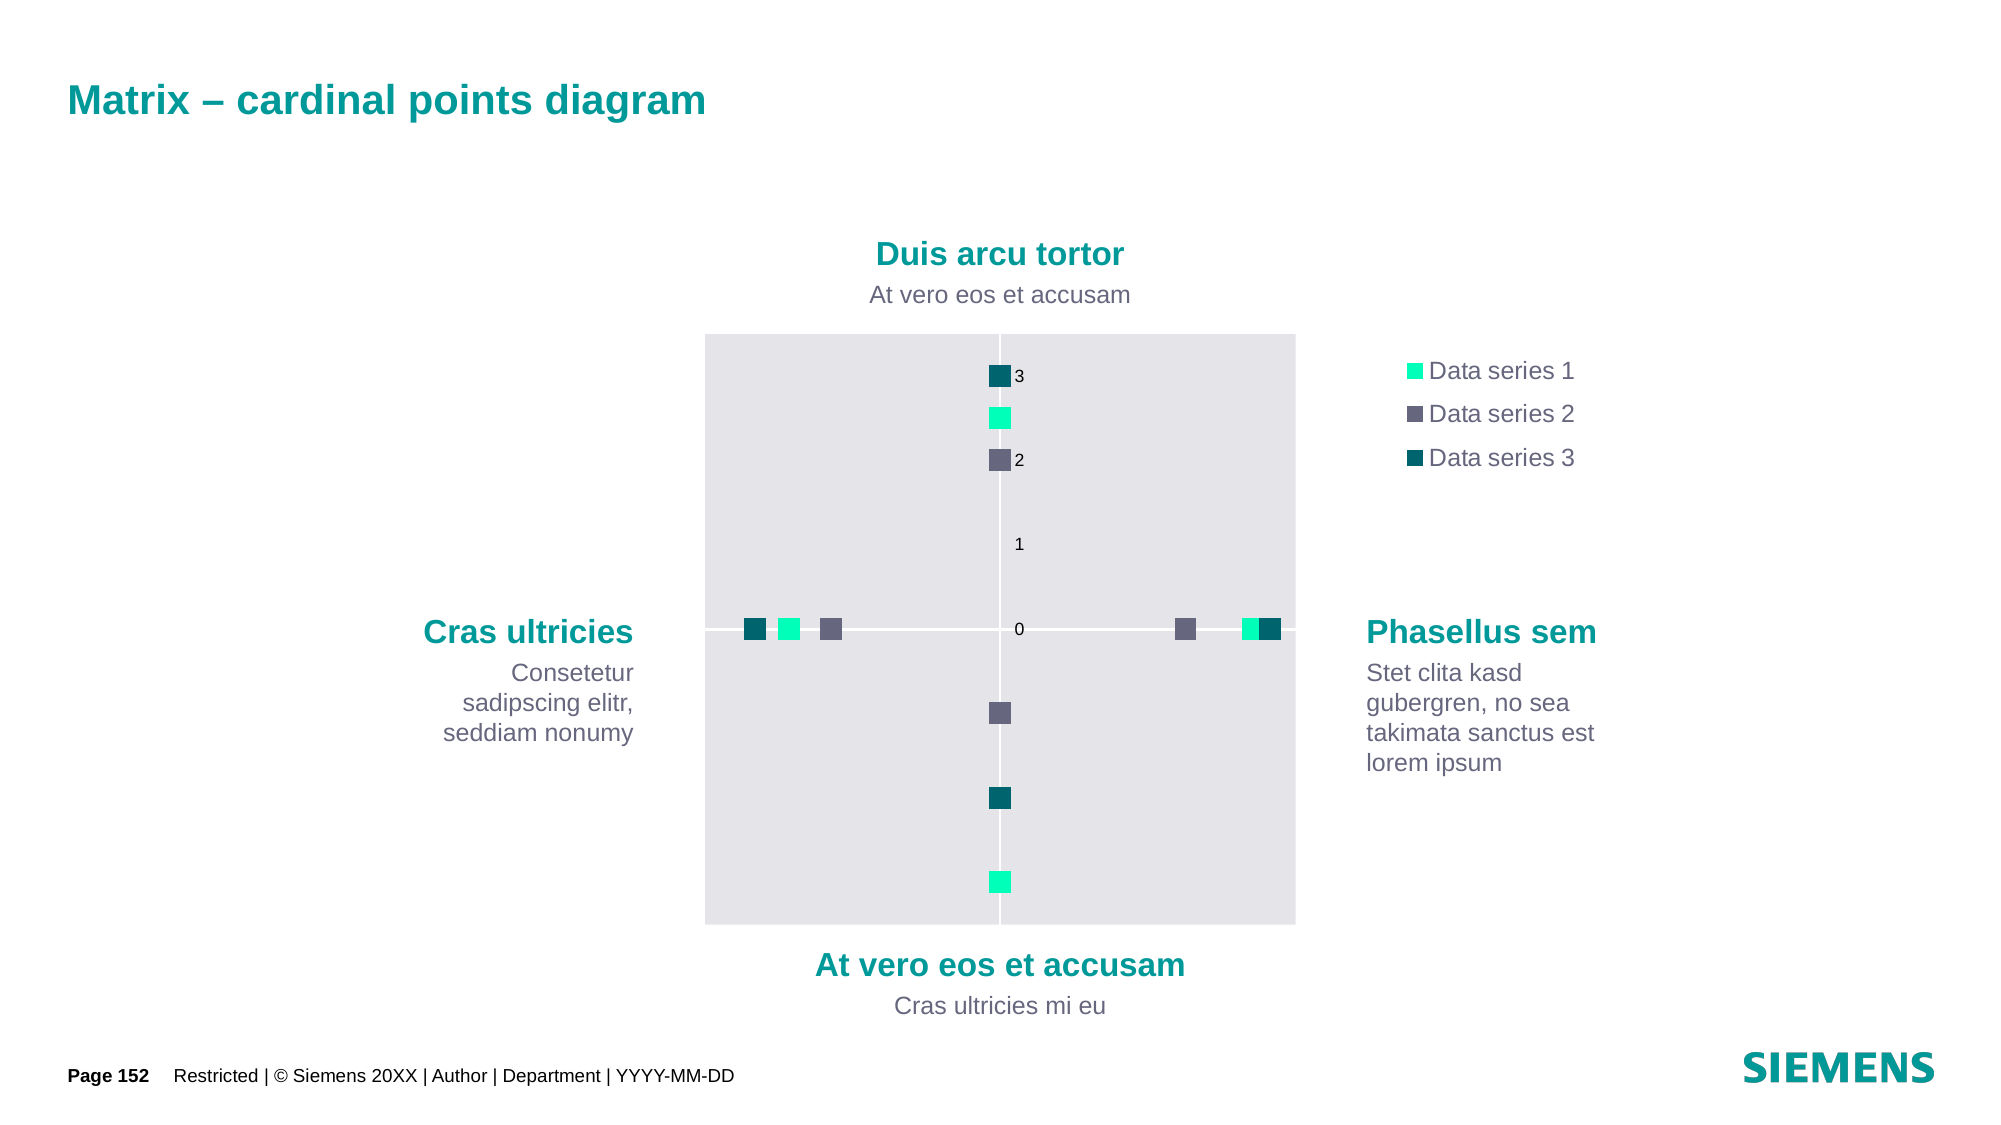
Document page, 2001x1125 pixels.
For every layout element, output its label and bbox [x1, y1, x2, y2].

text_box [397, 610, 657, 776]
footer [174, 1035, 1686, 1125]
title [67, 78, 1686, 173]
chart [657, 232, 1934, 1012]
slide_number [67, 1035, 174, 1125]
picture [1744, 1052, 1934, 1083]
